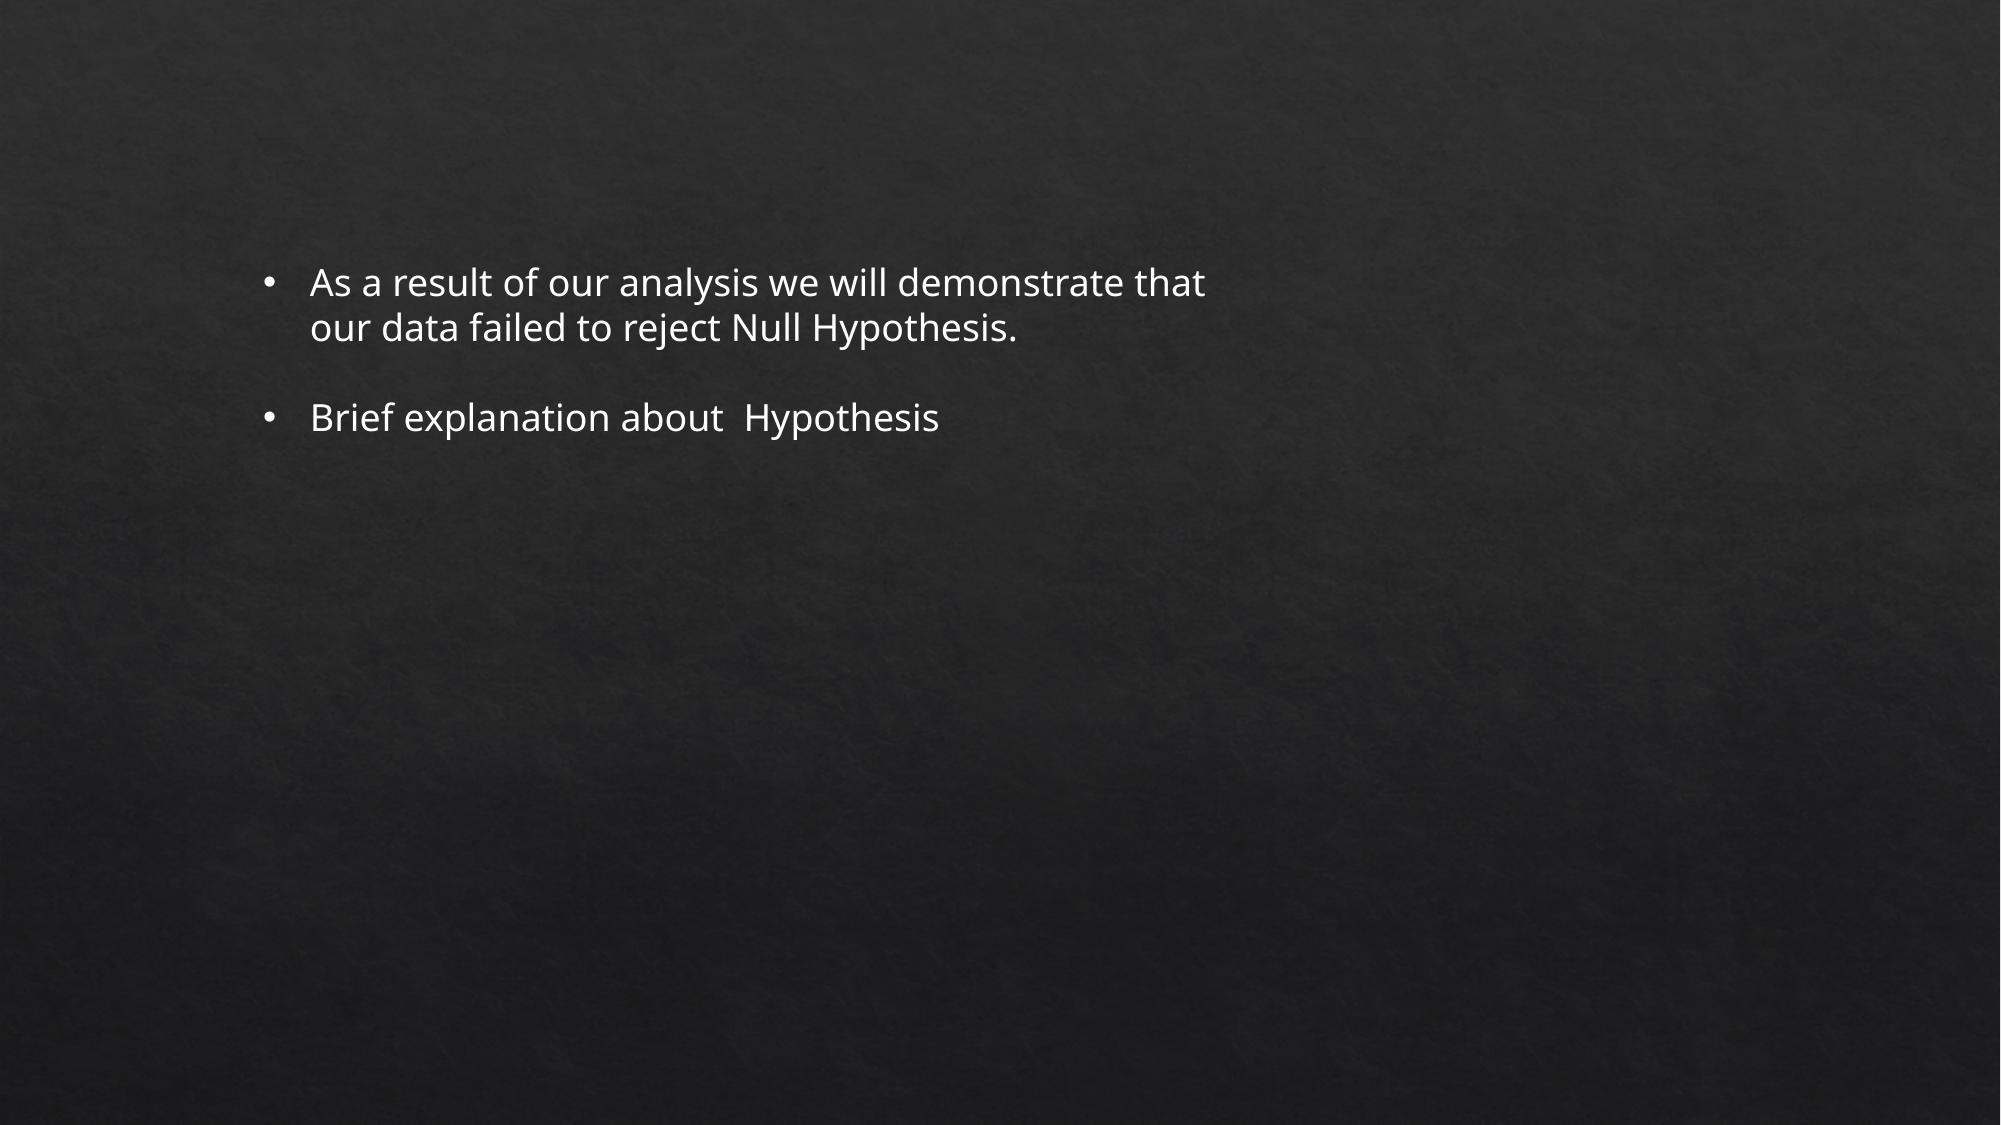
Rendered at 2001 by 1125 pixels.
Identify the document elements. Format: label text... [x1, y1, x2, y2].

text_box As a result of our analysis we will demonstrate that our data failed to reject Null Hypothesis. Brief explanation about Hypothesis [248, 251, 1249, 447]
